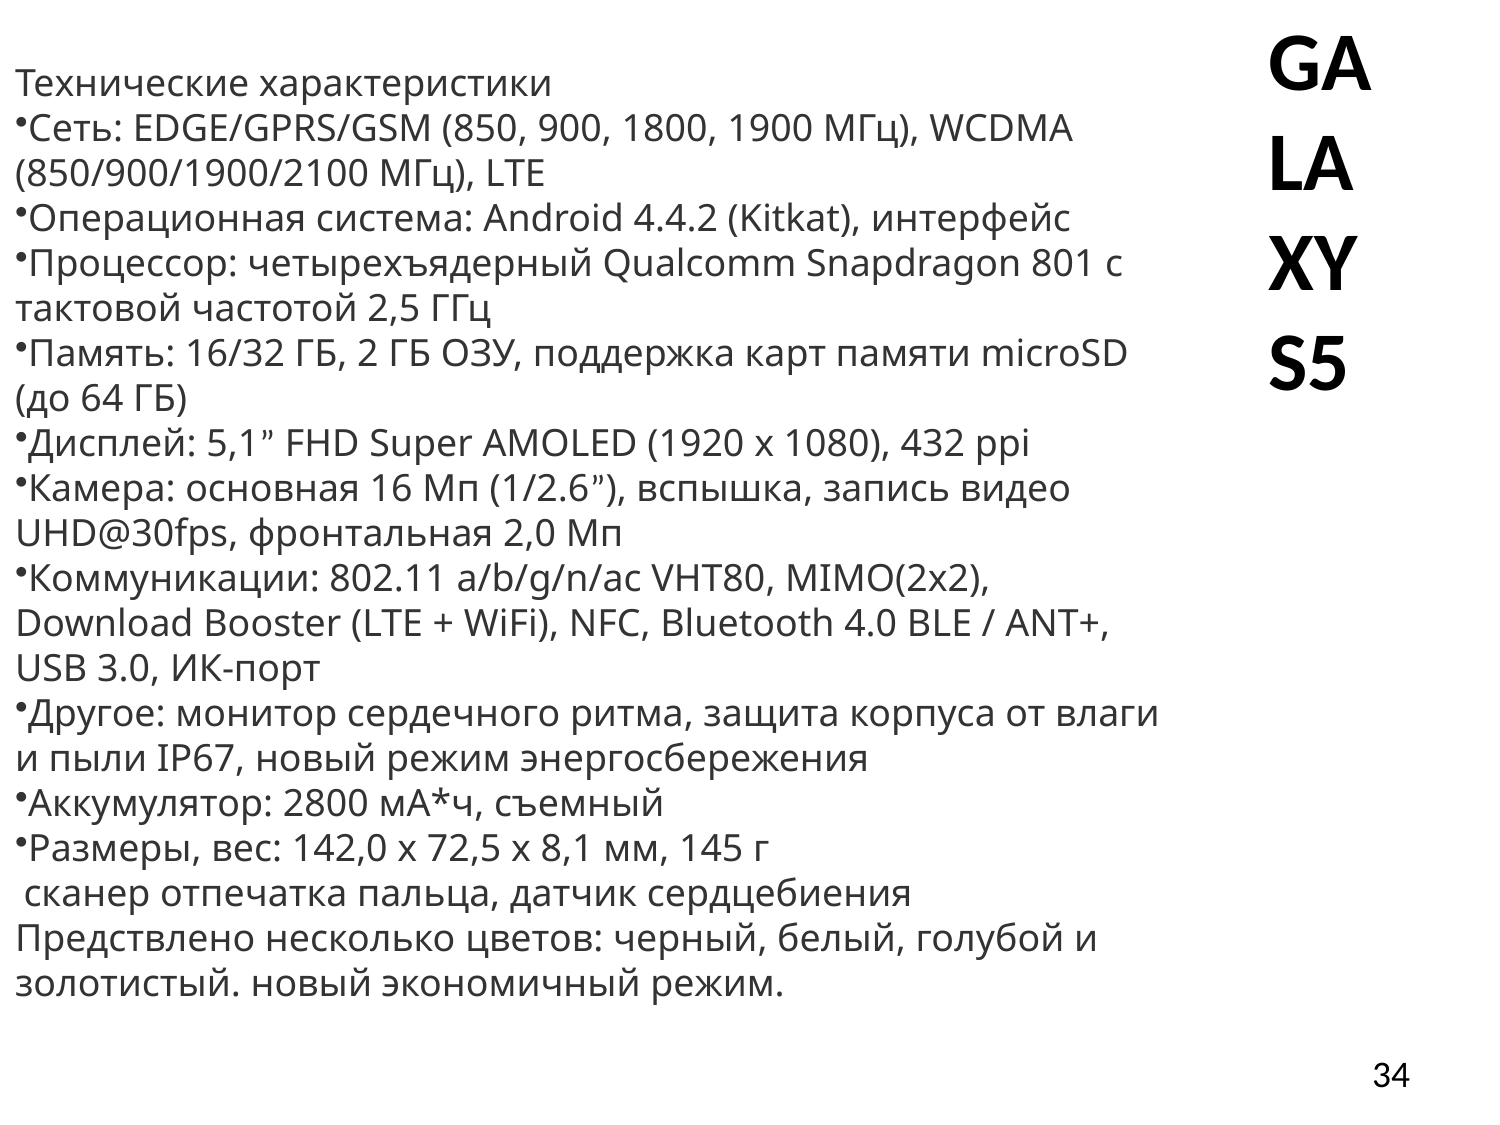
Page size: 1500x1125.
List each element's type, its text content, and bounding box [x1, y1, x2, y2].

text_box GALAXY S5 [1253, 0, 1404, 415]
slide_number 34 [1074, 1042, 1425, 1103]
text_box Технические характеристики Сеть: EDGE/GPRS/GSM (850, 900, 1800, 1900 МГц), WCDMA (850/900/1900/2100 МГц), LTE Операционная система: Android 4.4.2 (Kitkat), интерфейс Процессор: четырехъядерный Qualcomm Snapdragon 801 с тактовой частотой 2,5 ГГц Память: 16/32 ГБ, 2 ГБ ОЗУ, поддержка карт памяти microSD (до 64 ГБ) Дисплей: 5,1” FHD Super AMOLED (1920 x 1080), 432 ppi Камера: основная 16 Мп (1/2.6”), вспышка, запись видео UHD@30fps, фронтальная 2,0 Мп Коммуникации: 802.11 a/b/g/n/ac VHT80, MIMO(2x2), Download Booster (LTE + WiFi), NFC, Bluetooth 4.0 BLE / ANT+, USB 3.0, ИК-порт Другое: монитор сердечного ритма, защита корпуса от влаги и пыли IP67, новый режим энергосбережения Аккумулятор: 2800 мА*ч, съемный Размеры, вес: 142,0 x 72,5 x 8,1 мм, 145 г сканер отпечатка пальца, датчик сердцебиения Предствлено несколько цветов: черный, белый, голубой и золотистый. новый экономичный режим. [0, 38, 1184, 1005]
